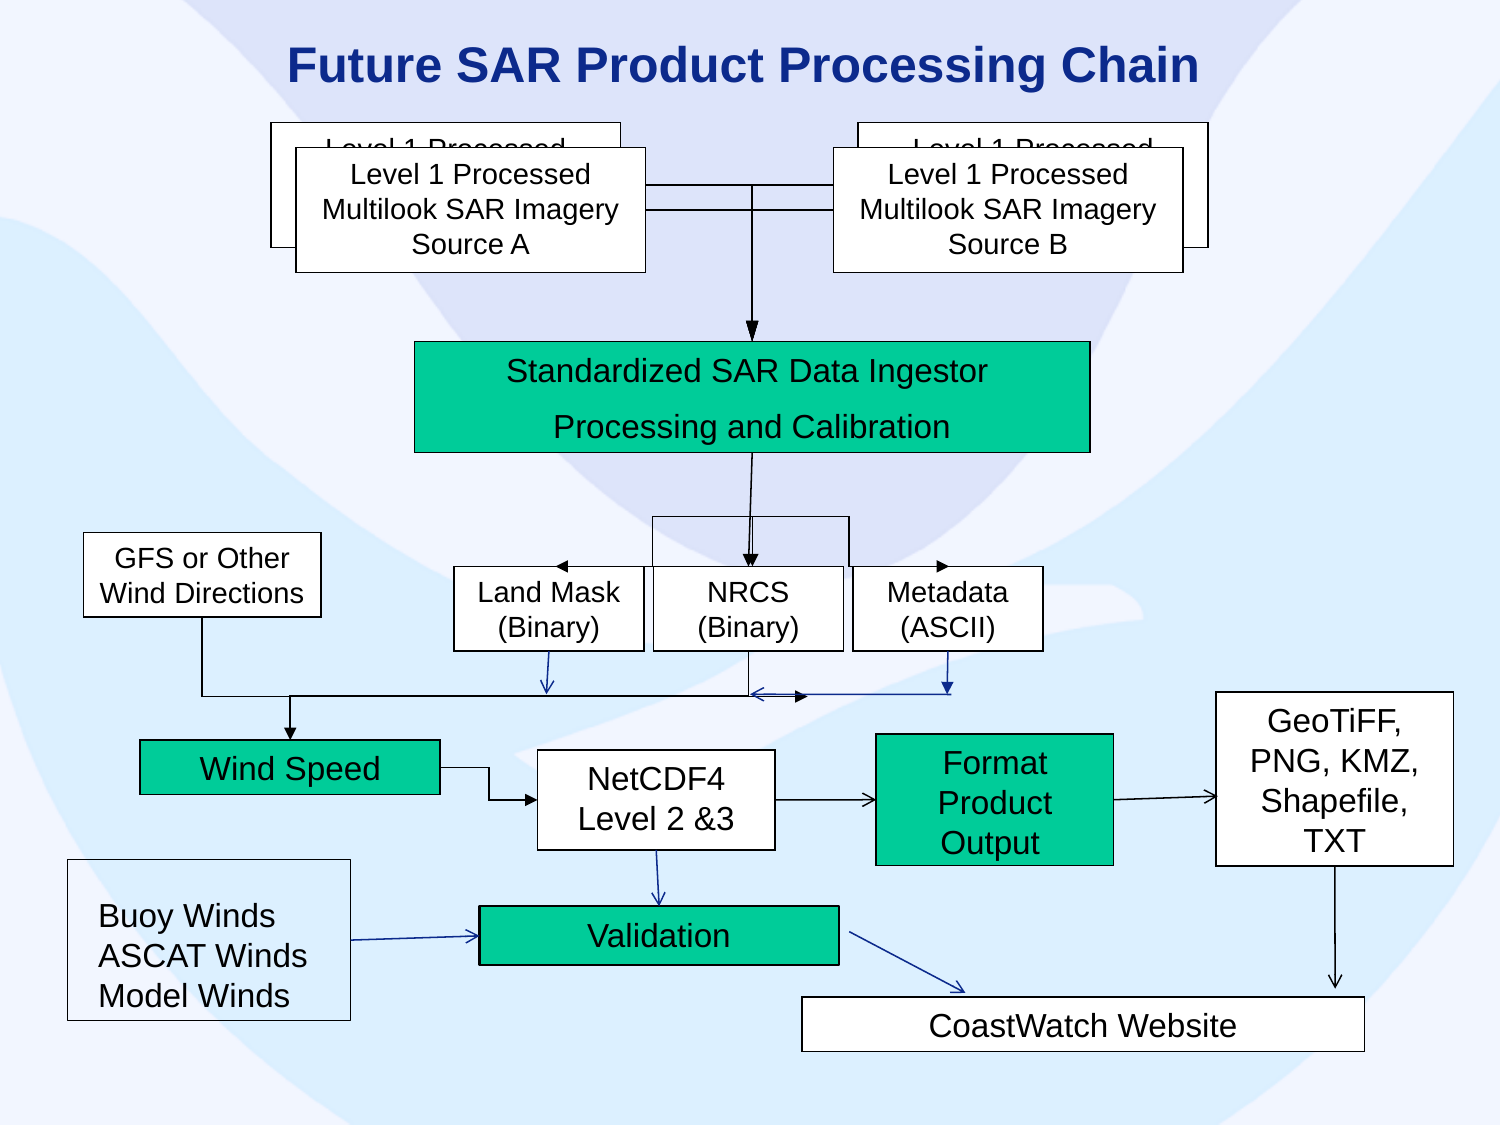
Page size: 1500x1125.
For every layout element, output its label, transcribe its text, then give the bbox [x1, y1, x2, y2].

picture [0, 0, 1500, 1125]
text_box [1113, 795, 1219, 800]
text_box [848, 931, 966, 994]
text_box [629, 876, 687, 880]
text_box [83, 122, 1454, 1055]
text_box [67, 859, 78, 1021]
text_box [350, 935, 480, 941]
title Future SAR Product Processing Chain [37, 24, 1451, 138]
